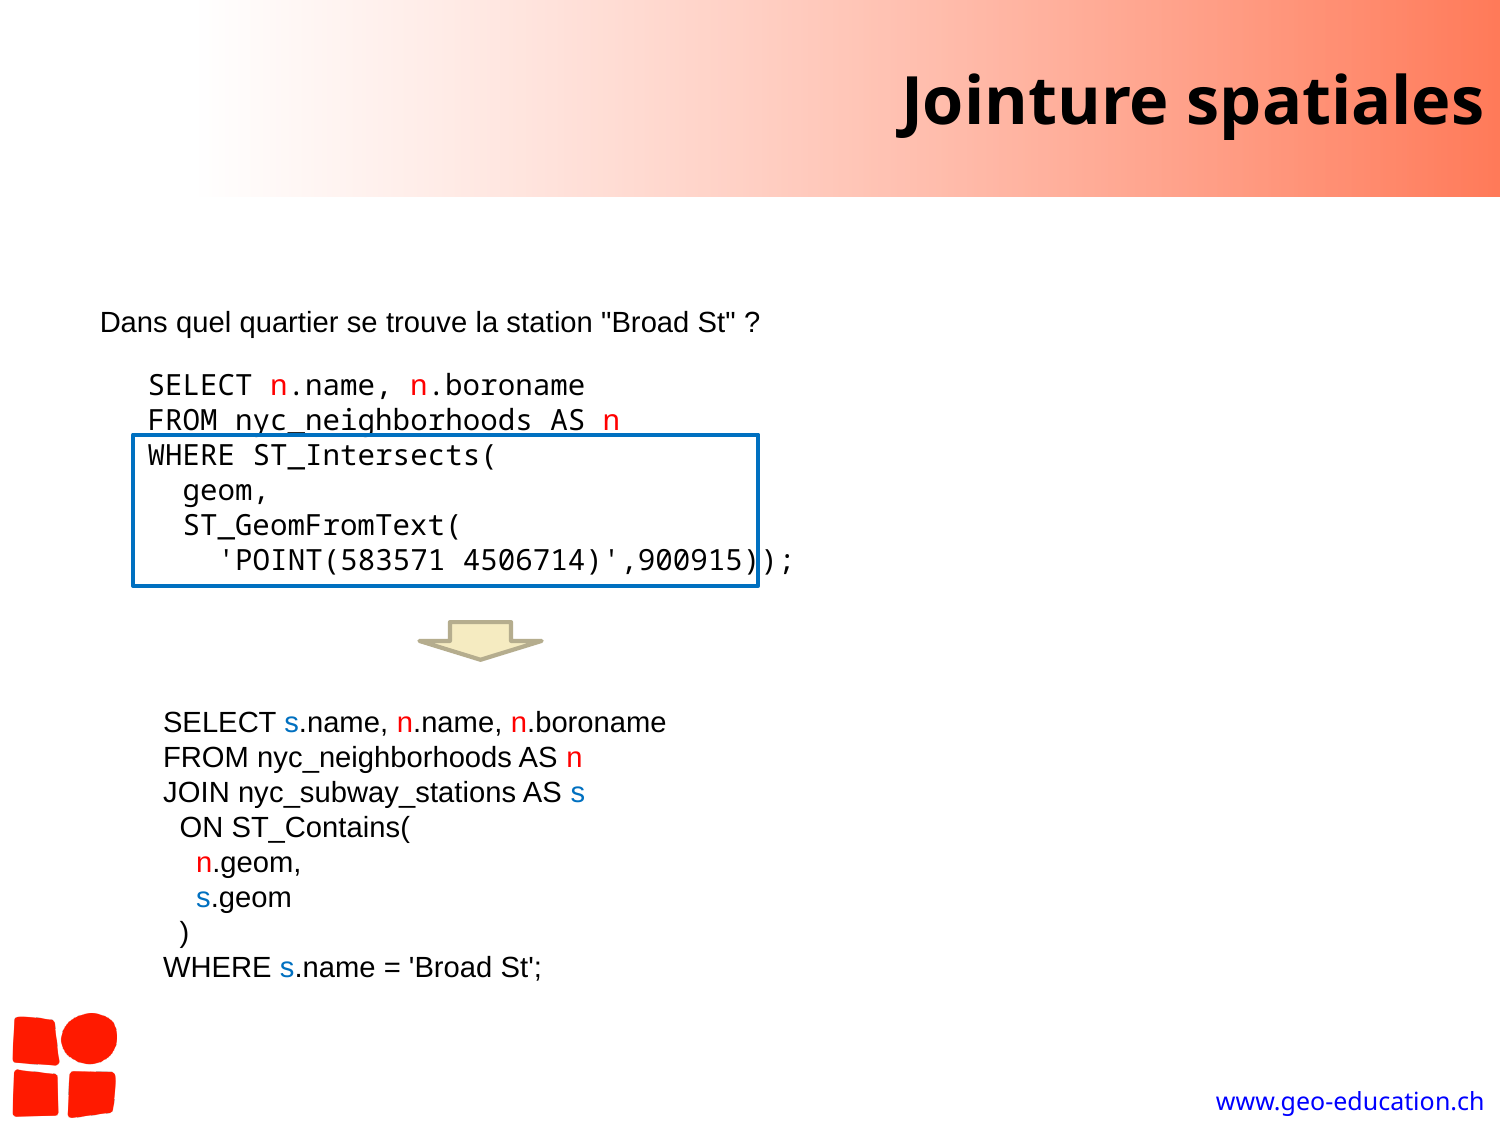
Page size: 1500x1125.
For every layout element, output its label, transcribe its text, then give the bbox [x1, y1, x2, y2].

text_box SELECT s.name, n.name, n.boroname FROM nyc_neighborhoods AS n JOIN nyc_subway_stations AS s ON ST_Contains( n.geom, s.geom ) WHERE s.name = 'Broad St'; [148, 695, 912, 991]
text_box [417, 620, 544, 662]
title Jointure spatiales [196, 0, 1500, 197]
text_box [131, 433, 760, 588]
picture [12, 1013, 117, 1118]
text_box Dans quel quartier se trouve la station "Broad St" ? [84, 295, 849, 346]
text_box SELECT n.name, n.boroname FROM nyc_neighborhoods AS n WHERE ST_Intersects( geom, ST_GeomFromText( 'POINT(583571 4506714)',900915)); [132, 358, 897, 584]
